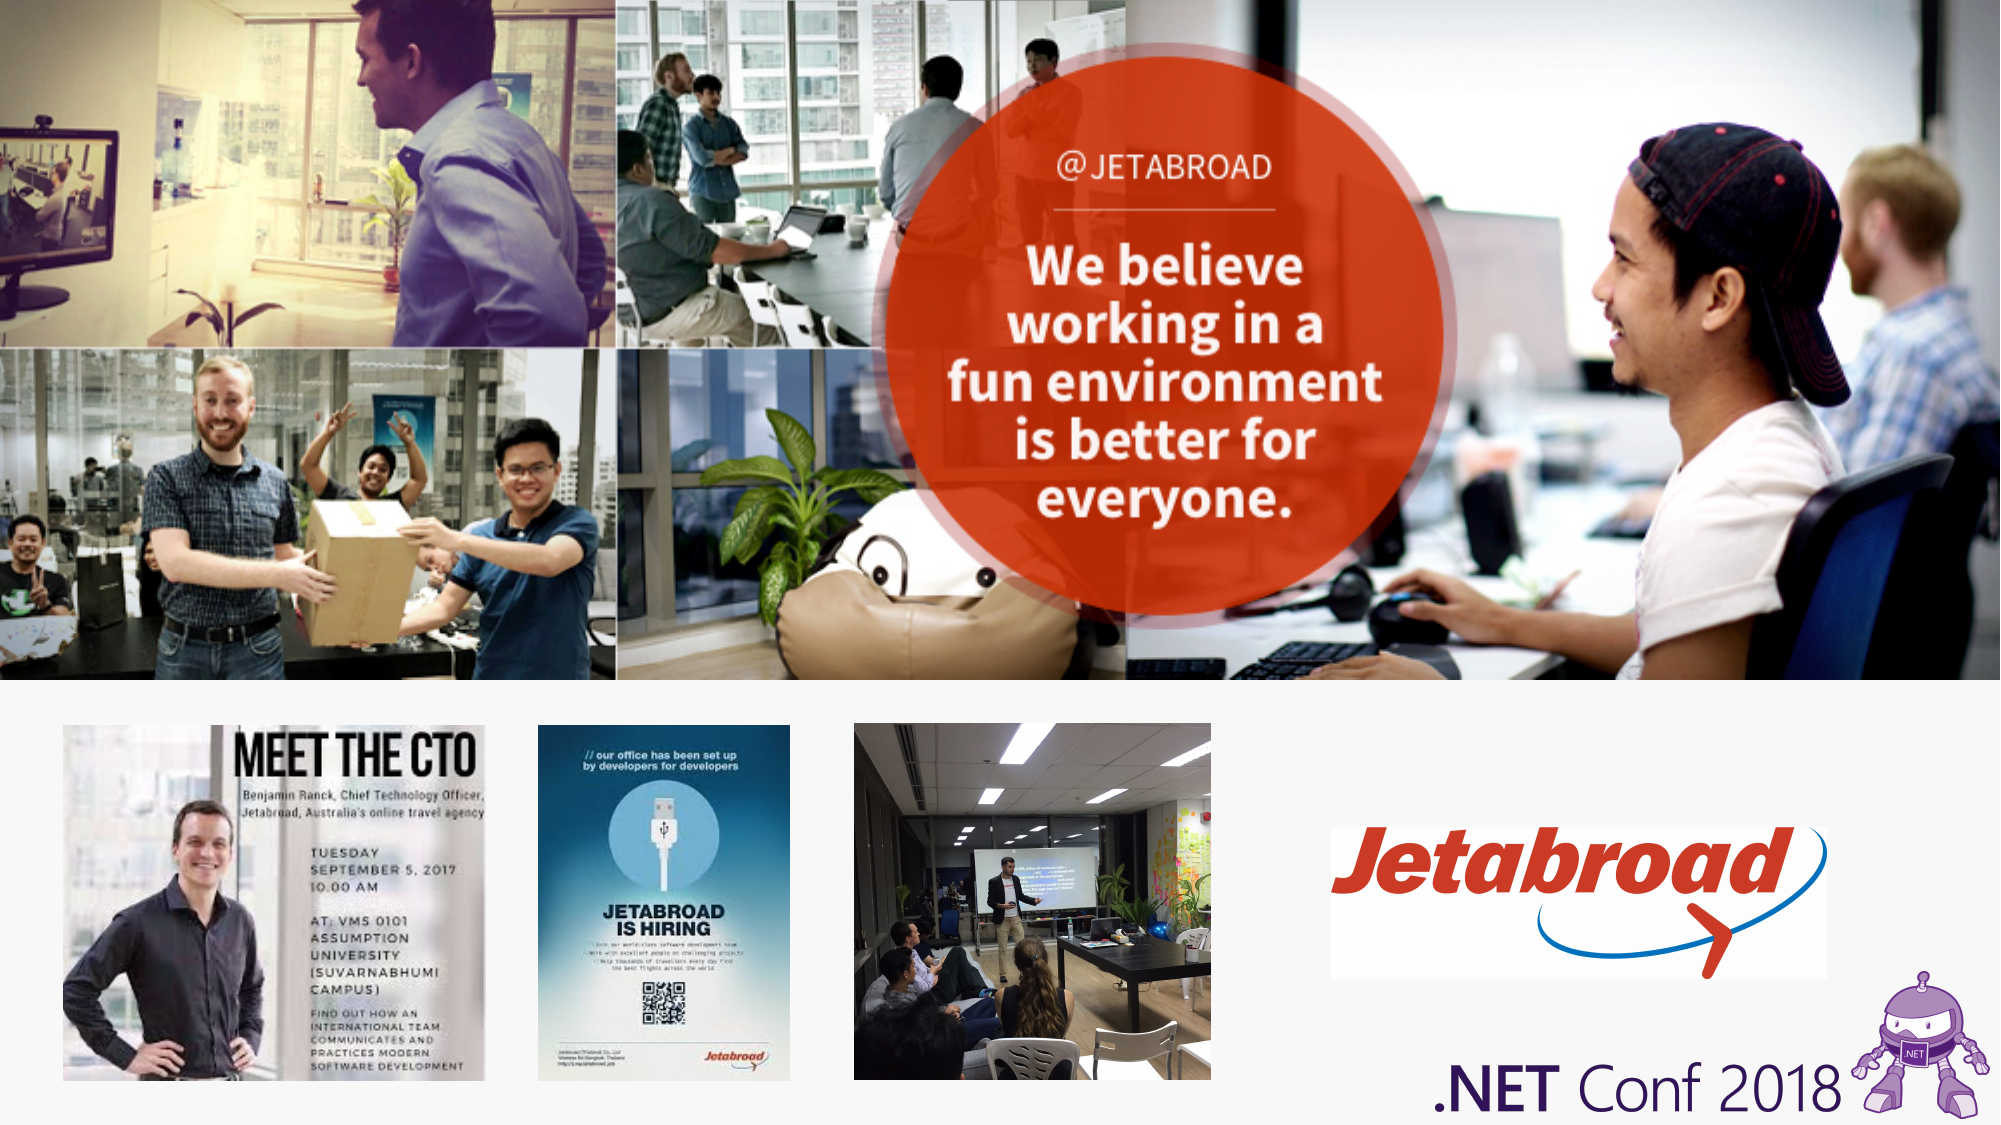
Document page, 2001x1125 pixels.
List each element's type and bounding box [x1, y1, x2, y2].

picture [853, 723, 1211, 1080]
picture [538, 725, 790, 1081]
picture [63, 725, 486, 1081]
picture [1435, 1062, 1841, 1112]
picture [1851, 971, 1990, 1119]
picture [0, 0, 2000, 680]
picture [1331, 826, 1828, 979]
